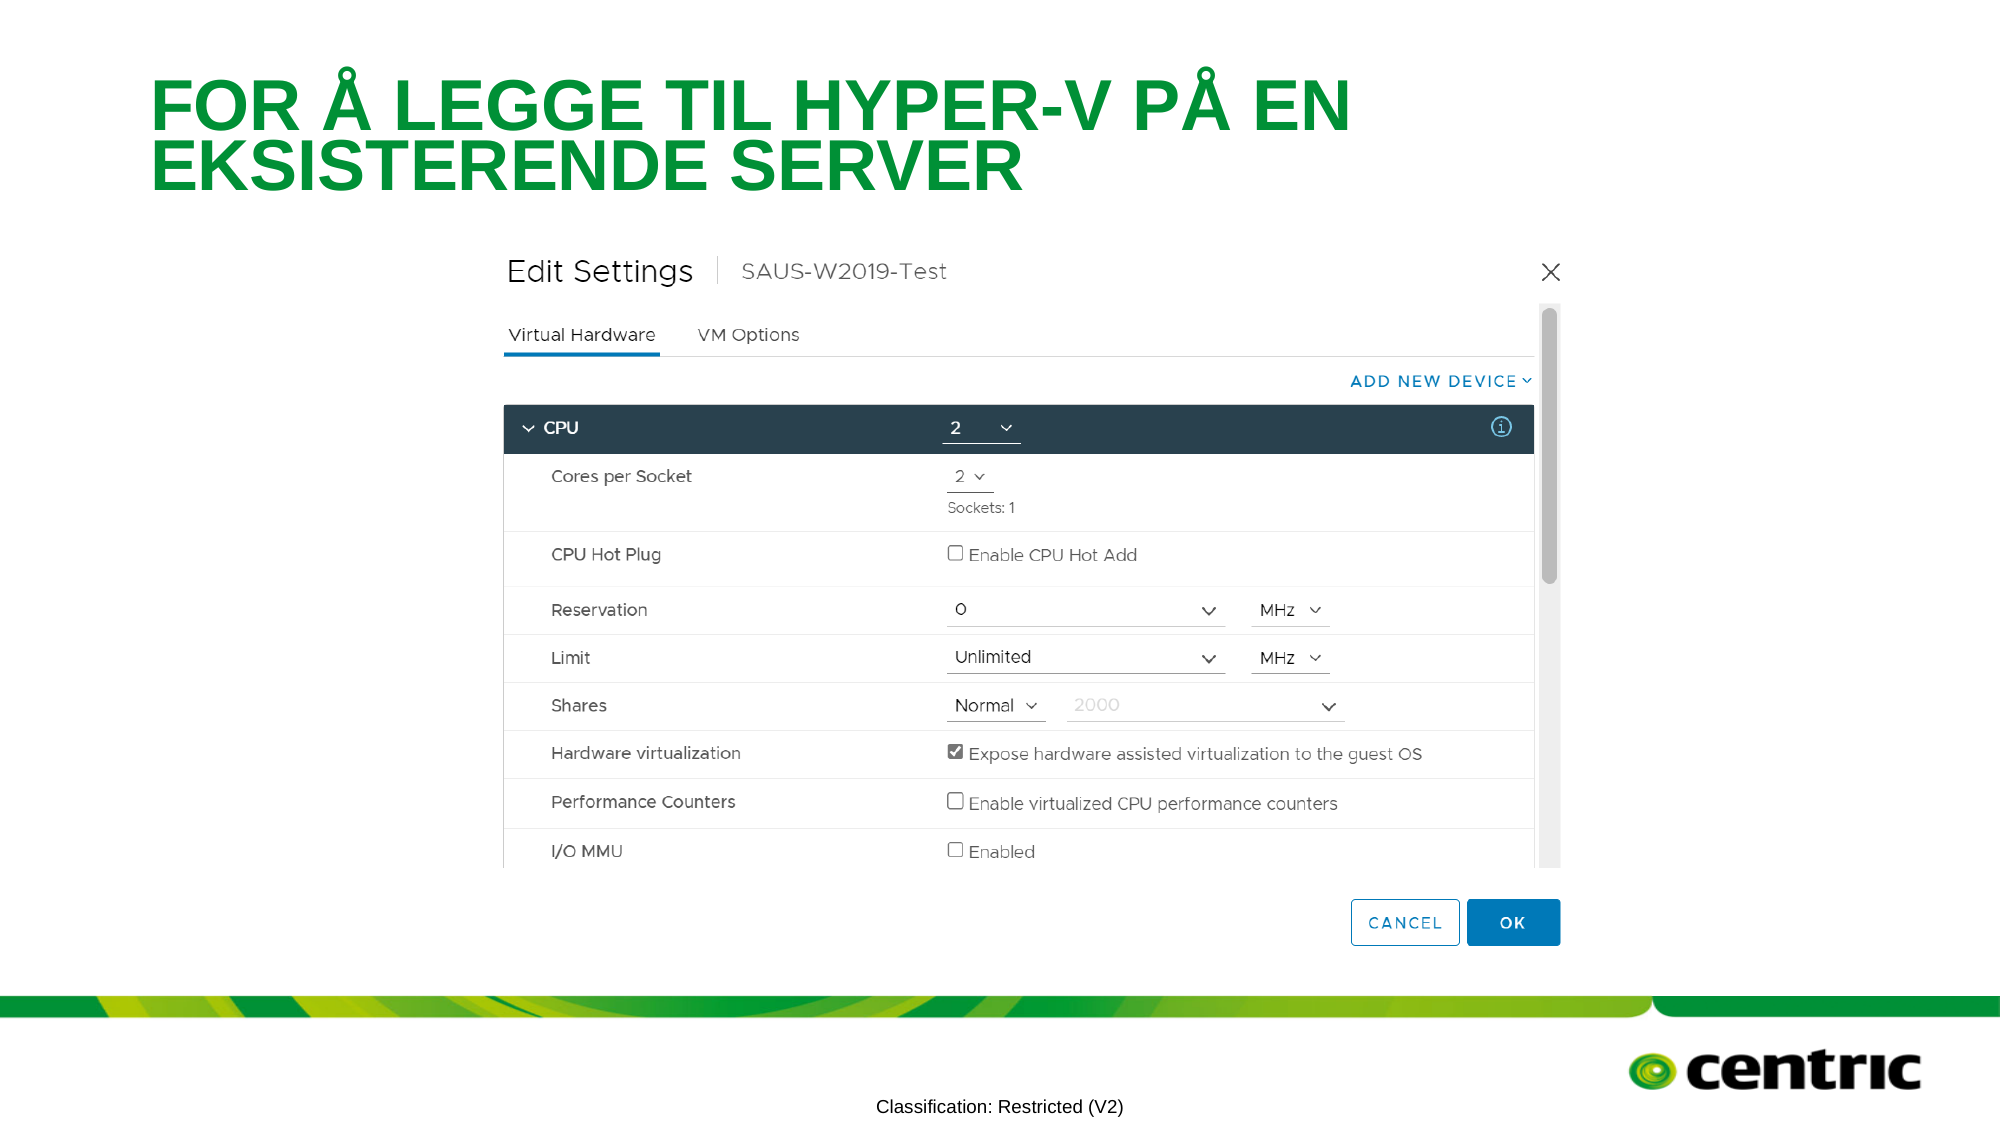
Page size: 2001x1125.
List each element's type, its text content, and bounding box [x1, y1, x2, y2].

picture [0, 995, 2000, 1125]
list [469, 230, 1587, 975]
title FOR Å LEGGE TIL HYPER-V PÅ EN EKSISTERENDE SERVER [135, 77, 1921, 213]
